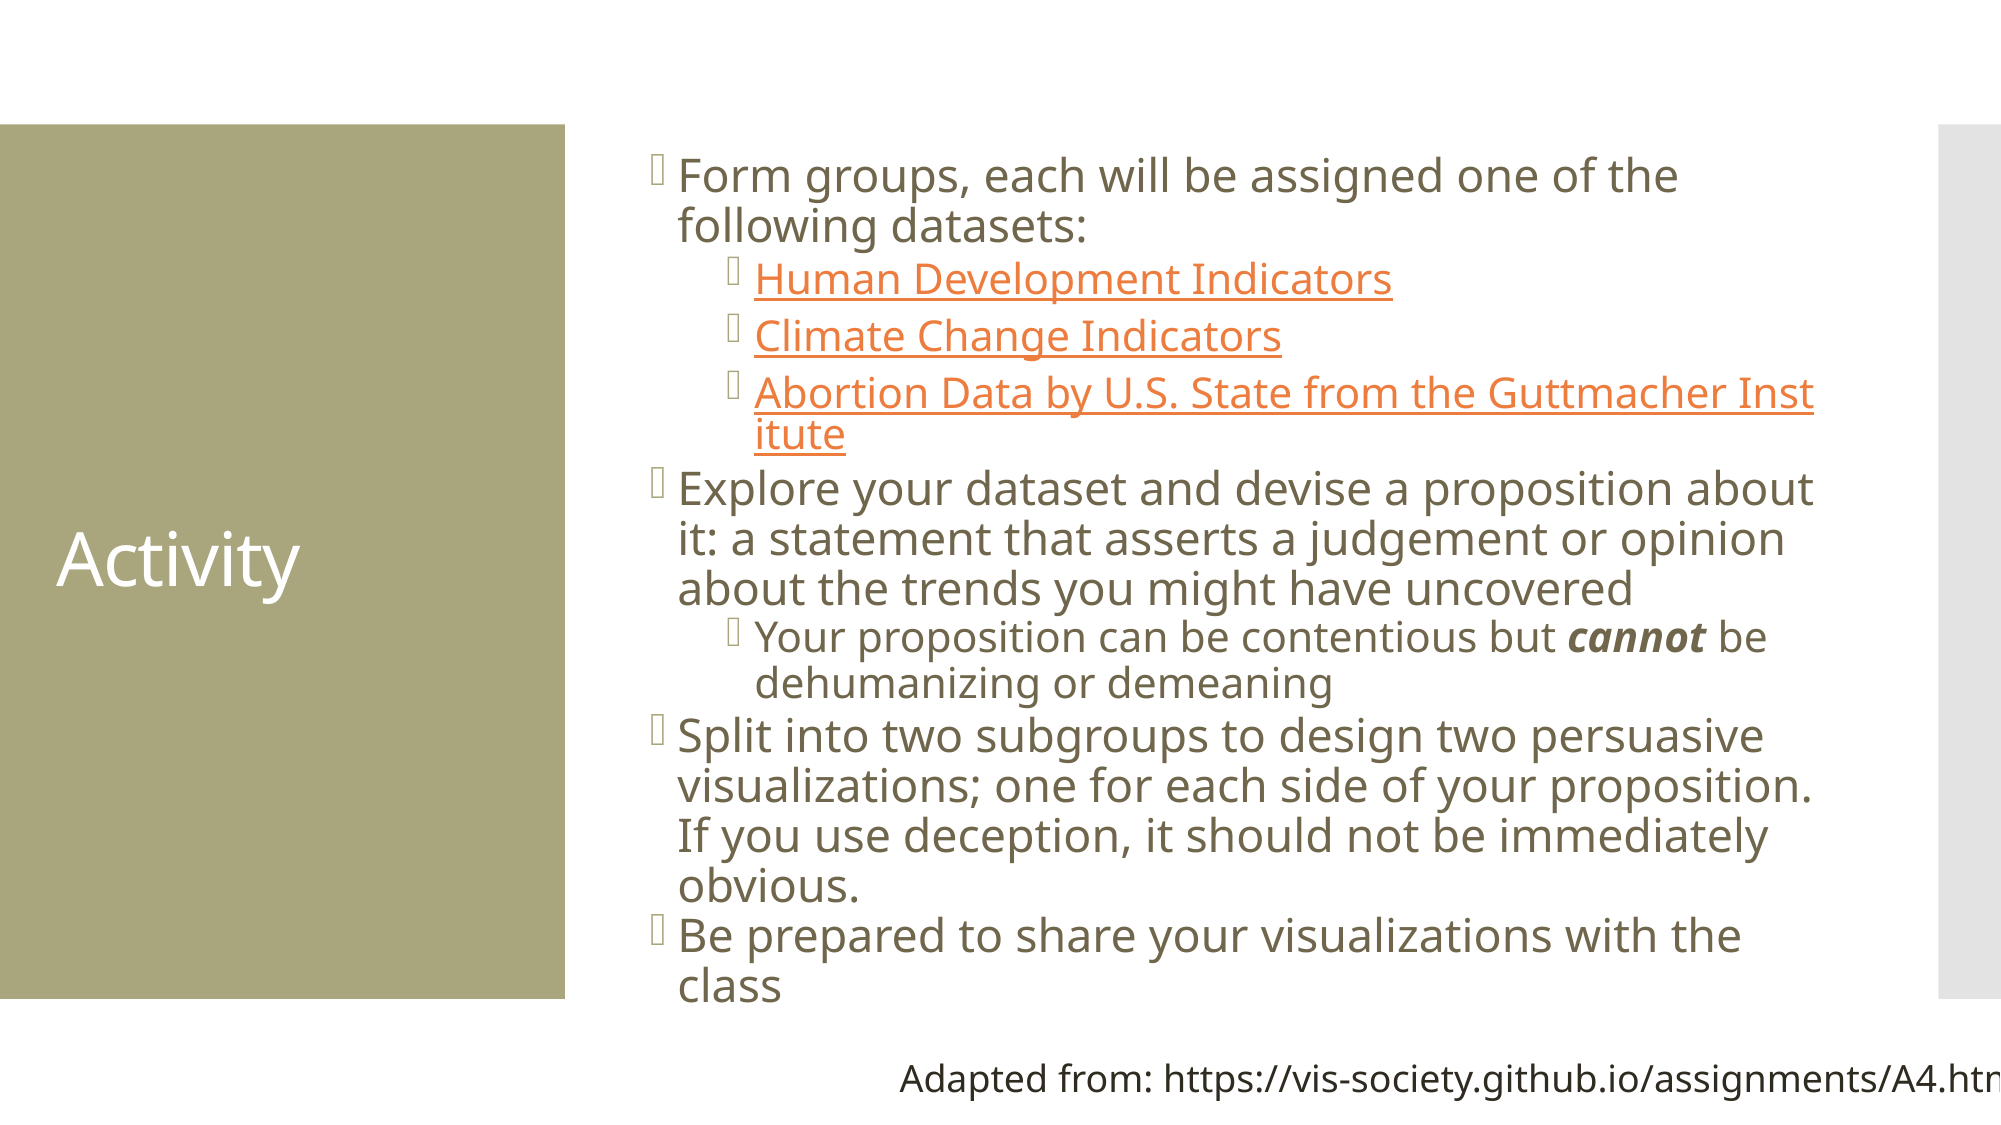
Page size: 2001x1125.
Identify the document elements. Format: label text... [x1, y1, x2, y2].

text_box Adapted from: https://vis-society.github.io/assignments/A4.html [884, 1047, 2000, 1108]
list Form groups, each will be assigned one of the following datasets: Human Development Indicators Climate Change Indicators Abortion Data by U.S. State from the Guttmacher Institute Explore your dataset and devise a proposition about it: a statement that asserts a judgement or opinion about the trends you might have uncovered Your proposition can be contentious but cannot be dehumanizing or demeaning Split into two subgroups to design two persuasive visualizations; one for each side of your proposition. If you use deception, it should not be immediately obvious. Be prepared to share your visualizations with the class [634, 141, 1835, 982]
title Activity [41, 184, 525, 940]
